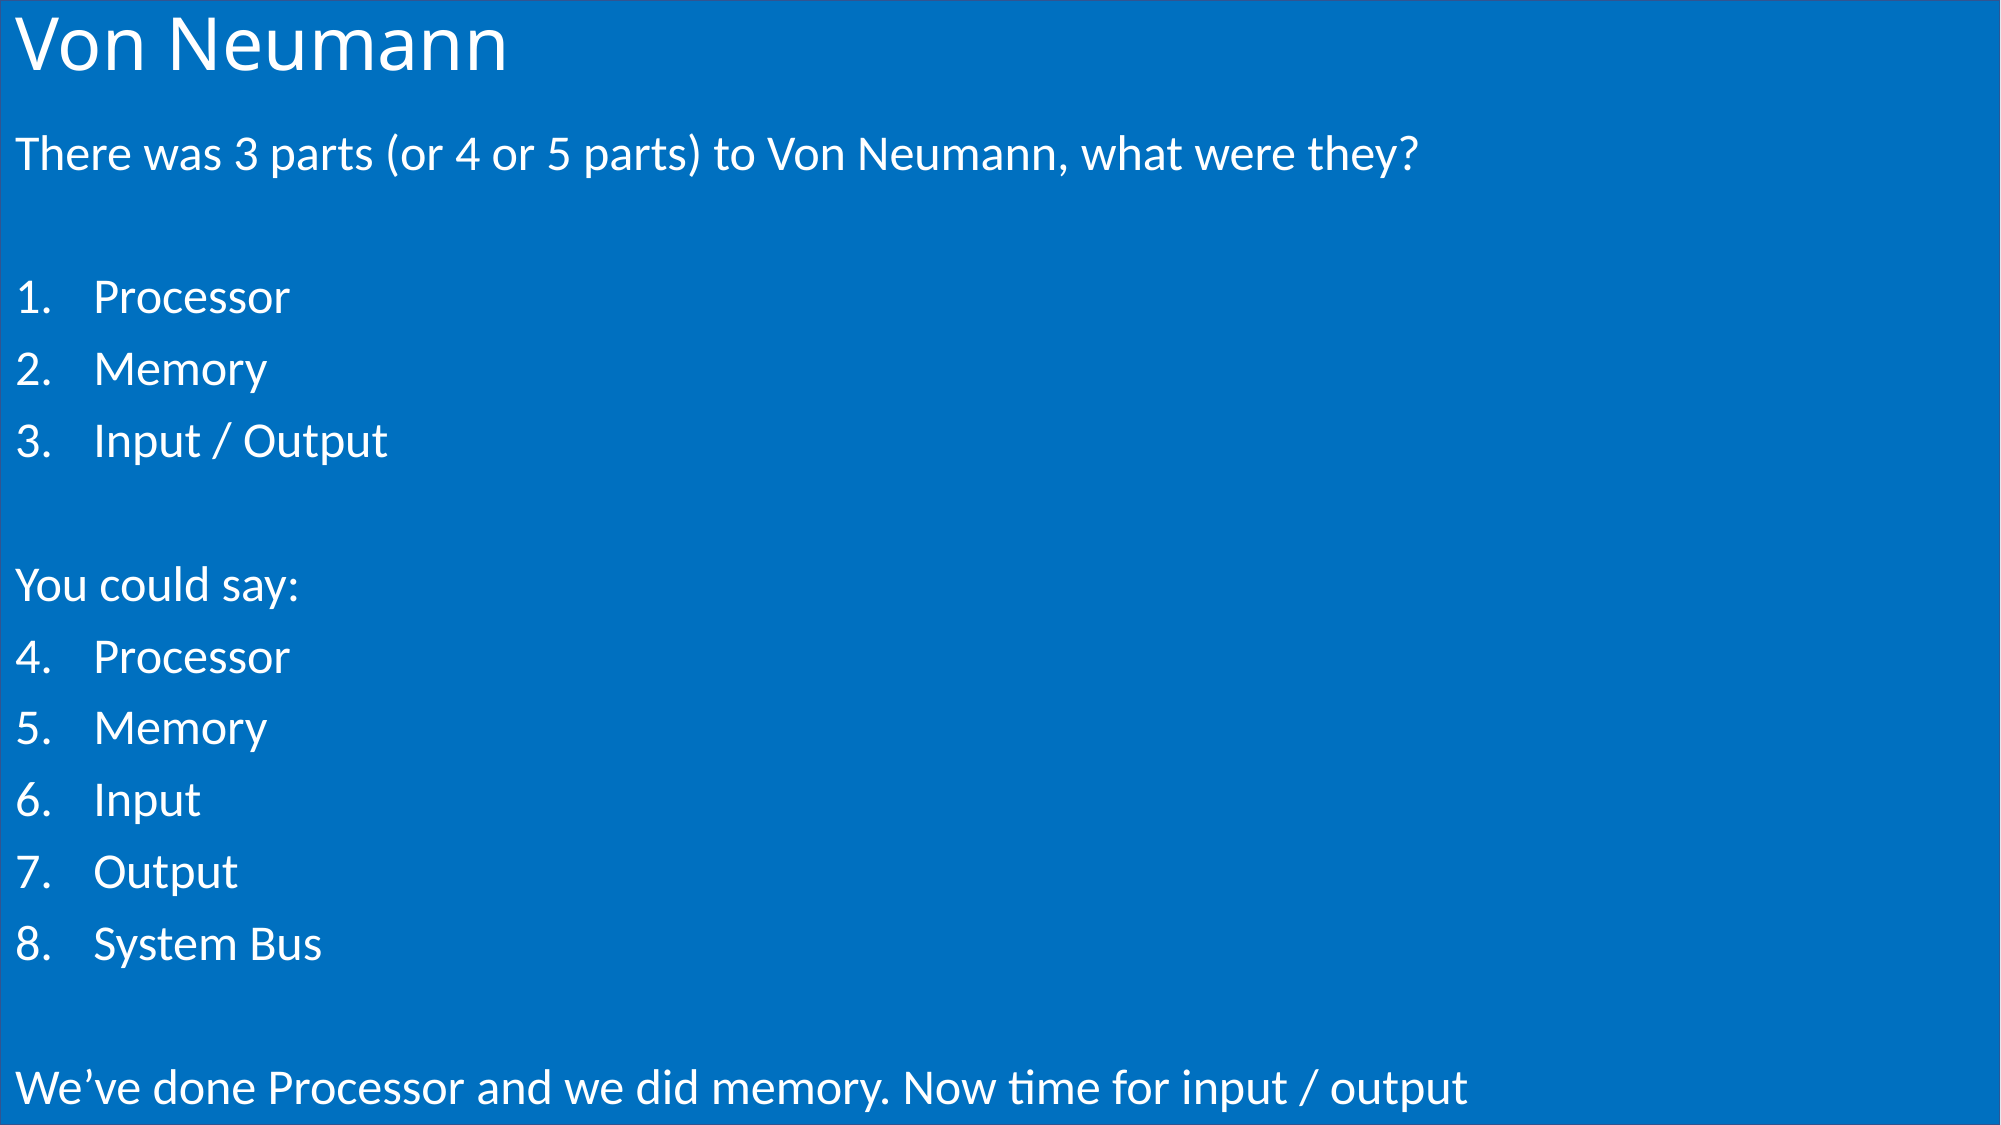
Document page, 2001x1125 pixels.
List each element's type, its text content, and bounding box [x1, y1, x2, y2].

list There was 3 parts (or 4 or 5 parts) to Von Neumann, what were they? Processor Memory Input / Output You could say: Processor Memory Input Output System Bus We’ve done Processor and we did memory. Now time for input / output [0, 119, 2000, 1125]
title Von Neumann [0, 0, 2000, 95]
